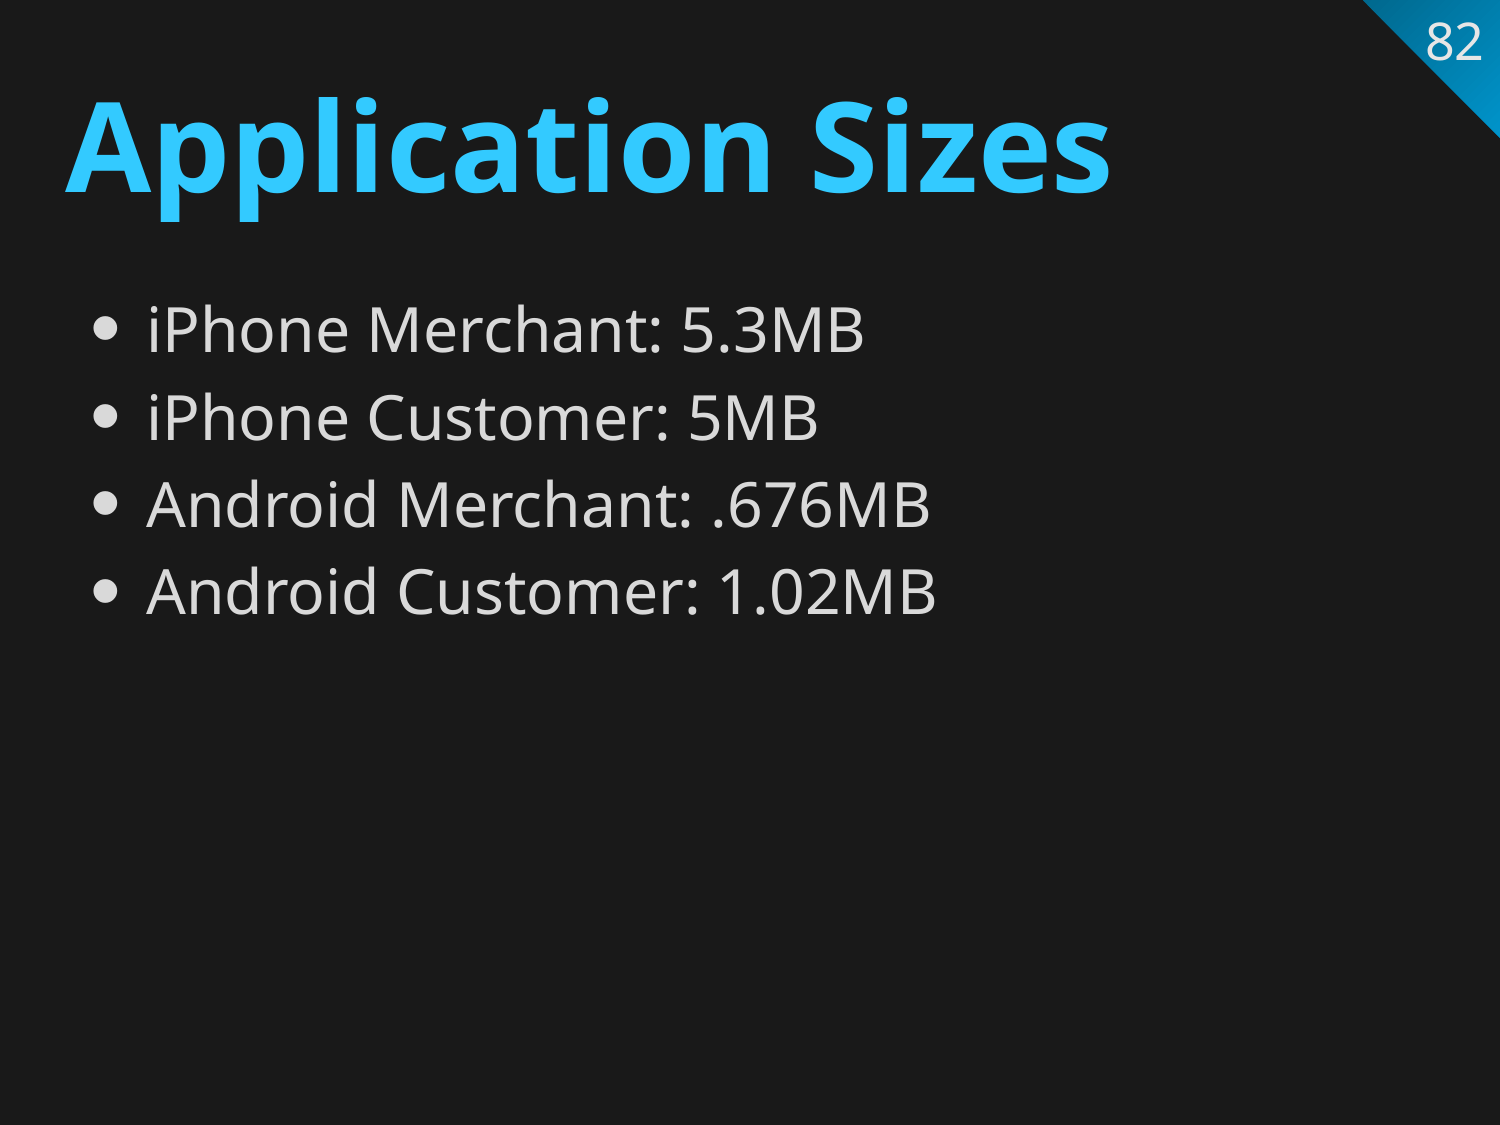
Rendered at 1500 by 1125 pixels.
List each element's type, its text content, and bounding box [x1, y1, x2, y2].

slide_number 82 [1149, 12, 1500, 75]
list iPhone Merchant: 5.3MB iPhone Customer: 5MB Android Merchant: .676MB Android Customer: 1.02MB [75, 275, 1422, 788]
title Application Sizes [12, 45, 1425, 233]
